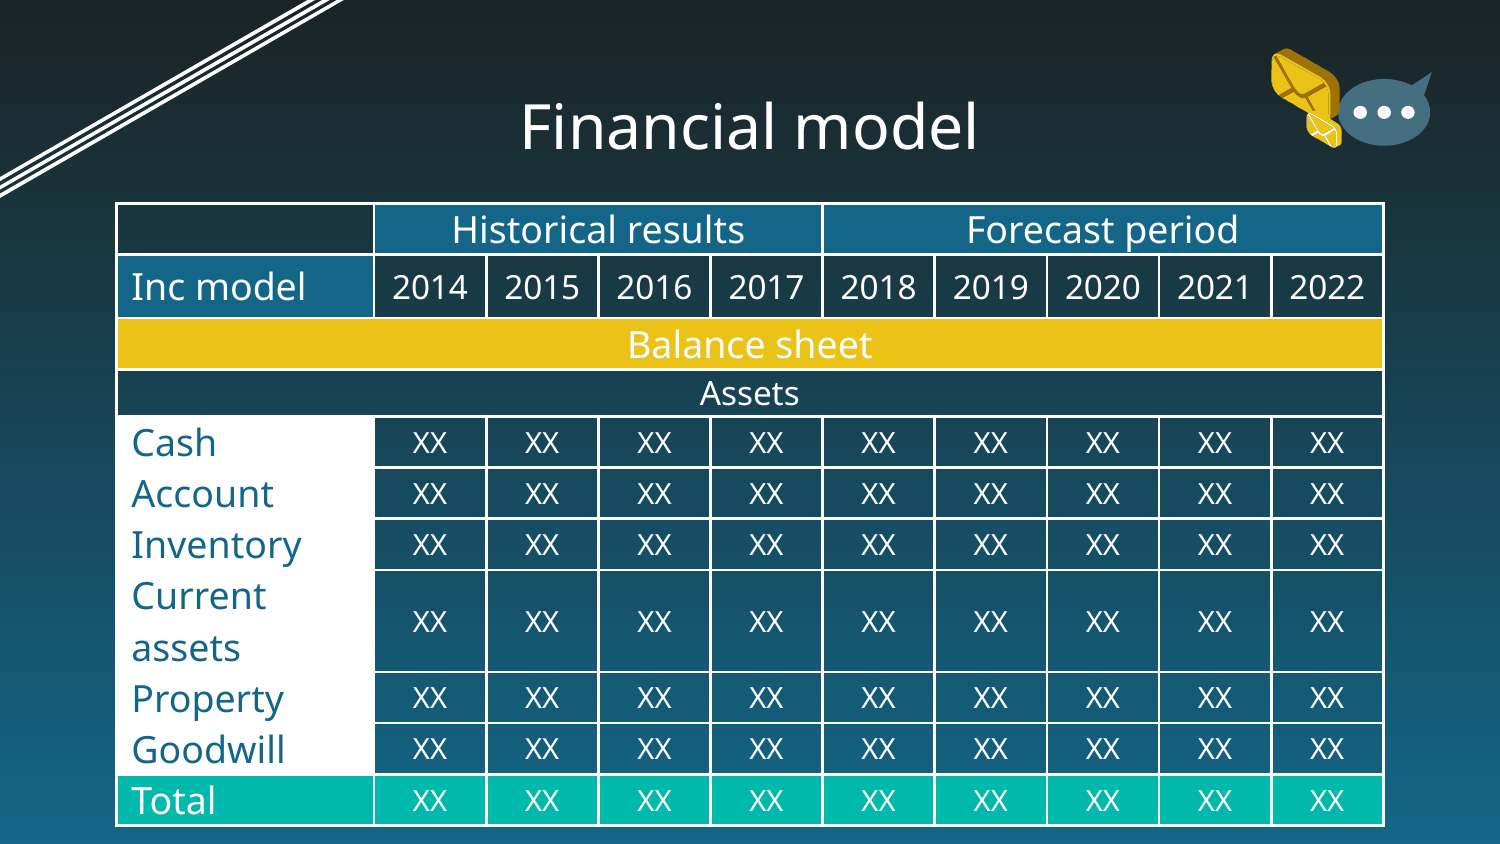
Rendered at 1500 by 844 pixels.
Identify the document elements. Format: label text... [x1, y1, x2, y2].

table_cell 2021 [1160, 256, 1270, 317]
table_cell XX [936, 520, 1046, 569]
table_cell XX [712, 469, 821, 517]
table_header Forecast period [824, 205, 1382, 253]
table_cell 2015 [488, 256, 597, 317]
table_cell XX [936, 724, 1046, 773]
table_cell Inventory [118, 520, 373, 569]
table_cell 2020 [1048, 256, 1158, 317]
table_cell 2018 [824, 256, 933, 317]
table_cell 2017 [712, 256, 821, 317]
table_cell Total [118, 776, 373, 824]
table_cell XX [824, 418, 933, 466]
table_header Historical results [375, 205, 821, 253]
table_cell XX [375, 520, 485, 569]
table_cell Current assets [118, 571, 373, 671]
table_cell XX [936, 776, 1046, 824]
table_cell XX [824, 673, 933, 722]
table_cell XX [1160, 571, 1270, 671]
table_cell XX [712, 724, 821, 773]
table_cell XX [600, 571, 709, 671]
table_cell XX [1160, 469, 1270, 517]
table_cell 2016 [600, 256, 709, 317]
table_cell XX [1273, 571, 1382, 671]
table_cell XX [1160, 724, 1270, 773]
table_cell XX [600, 724, 709, 773]
table_cell XX [375, 776, 485, 824]
table_cell XX [375, 418, 485, 466]
table_cell XX [488, 724, 597, 773]
table_cell XX [824, 469, 933, 517]
table_cell XX [1160, 520, 1270, 569]
table_cell XX [488, 776, 597, 824]
table_cell XX [600, 418, 709, 466]
table_header [118, 205, 373, 253]
table_cell XX [824, 724, 933, 773]
table_cell XX [1273, 673, 1382, 722]
table_cell XX [824, 571, 933, 671]
table_cell XX [1048, 520, 1158, 569]
table_cell XX [488, 418, 597, 466]
table_cell XX [600, 520, 709, 569]
table_cell XX [712, 571, 821, 671]
table_cell XX [712, 673, 821, 722]
table_cell Assets [118, 371, 1382, 415]
table_cell XX [375, 724, 485, 773]
table_cell Balance sheet [118, 319, 1382, 368]
table_cell XX [1160, 673, 1270, 722]
table_cell 2014 [375, 256, 485, 317]
table_cell XX [488, 571, 597, 671]
table_cell XX [600, 673, 709, 722]
table_cell 2019 [936, 256, 1046, 317]
table_cell XX [1048, 469, 1158, 517]
table_cell XX [1273, 724, 1382, 773]
table_cell Cash [118, 418, 373, 466]
table_cell XX [1048, 724, 1158, 773]
table_cell XX [936, 418, 1046, 466]
table_cell XX [1160, 776, 1270, 824]
table_cell XX [1273, 520, 1382, 569]
table_cell XX [936, 469, 1046, 517]
table_cell 2022 [1273, 256, 1382, 317]
table_cell XX [1273, 469, 1382, 517]
table_cell XX [712, 776, 821, 824]
table_cell XX [1048, 418, 1158, 466]
table_cell XX [600, 469, 709, 517]
table_cell Goodwill [118, 724, 373, 773]
table_cell XX [375, 673, 485, 722]
table_cell Property [118, 673, 373, 722]
table_cell XX [488, 469, 597, 517]
table_cell XX [1048, 776, 1158, 824]
table_cell XX [824, 520, 933, 569]
table_cell XX [375, 571, 485, 671]
table_cell XX [488, 673, 597, 722]
table_cell Account [118, 469, 373, 517]
table_cell XX [600, 776, 709, 824]
table_cell XX [712, 418, 821, 466]
table_cell XX [1273, 776, 1382, 824]
table_cell XX [824, 776, 933, 824]
table_cell Inc model [118, 256, 373, 317]
table_cell XX [488, 520, 597, 569]
table_cell XX [1273, 418, 1382, 466]
table_cell XX [1160, 418, 1270, 466]
table_cell XX [712, 520, 821, 569]
table_cell XX [375, 469, 485, 517]
table_cell XX [1048, 571, 1158, 671]
table_cell XX [1048, 673, 1158, 722]
table_cell XX [936, 571, 1046, 671]
title Financial model [116, 88, 1383, 177]
table_cell XX [936, 673, 1046, 722]
